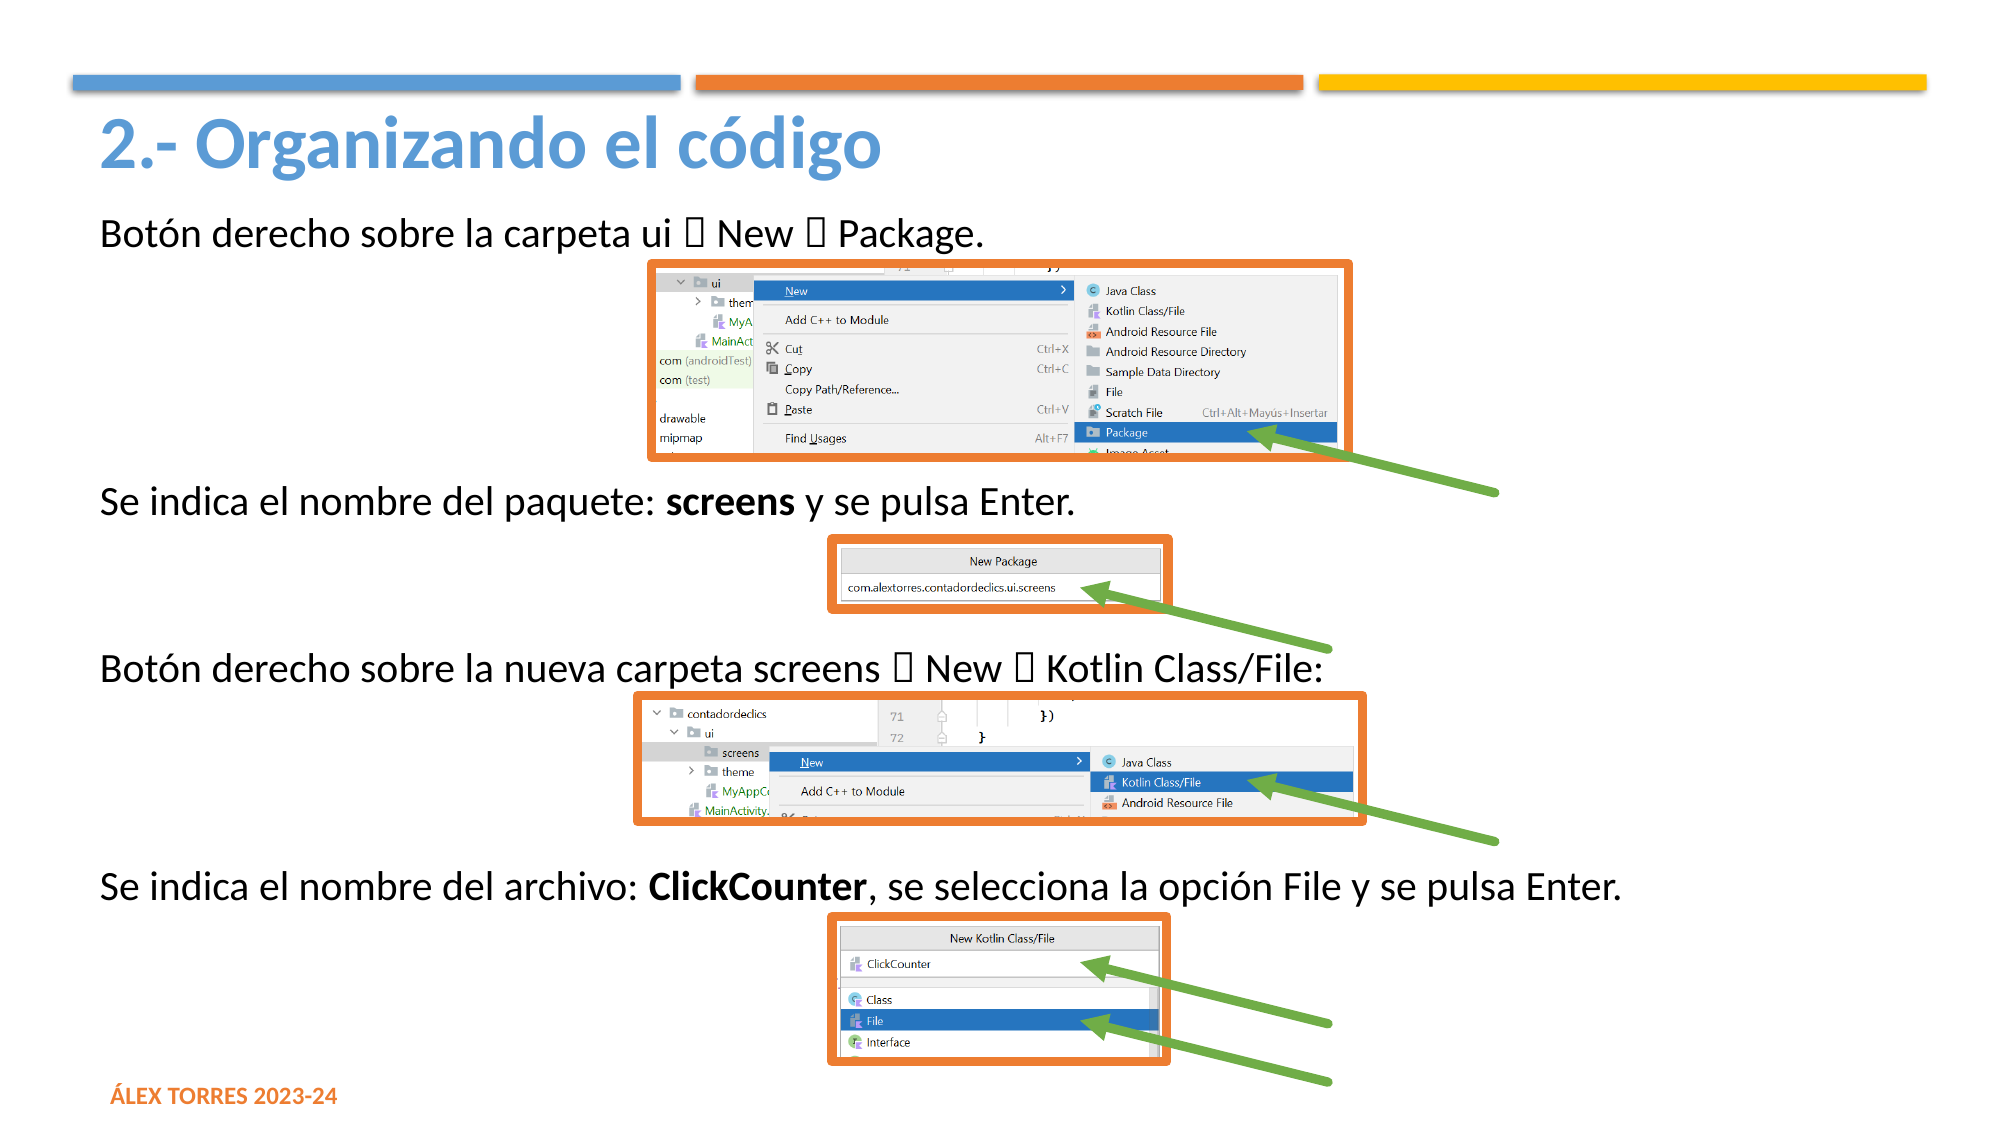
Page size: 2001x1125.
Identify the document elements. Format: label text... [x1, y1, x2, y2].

text_box Botón derecho sobre la carpeta ui  New  Package. Se indica el nombre del paquete: screens y se pulsa Enter. Botón derecho sobre la nueva carpeta screens  New  Kotlin Class/File: Se indica el nombre del archivo: ClickCounter, se selecciona la opción File y se pulsa Enter. [85, 190, 1915, 1074]
picture [655, 267, 1345, 454]
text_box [1246, 430, 1496, 494]
picture [836, 920, 1163, 1058]
picture [641, 699, 1359, 818]
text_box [1079, 961, 1329, 1025]
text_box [1246, 779, 1496, 843]
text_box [1079, 1032, 1329, 1083]
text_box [1079, 587, 1329, 650]
text_box 2.- Organizando el código [85, 78, 1915, 188]
picture [836, 542, 1164, 605]
